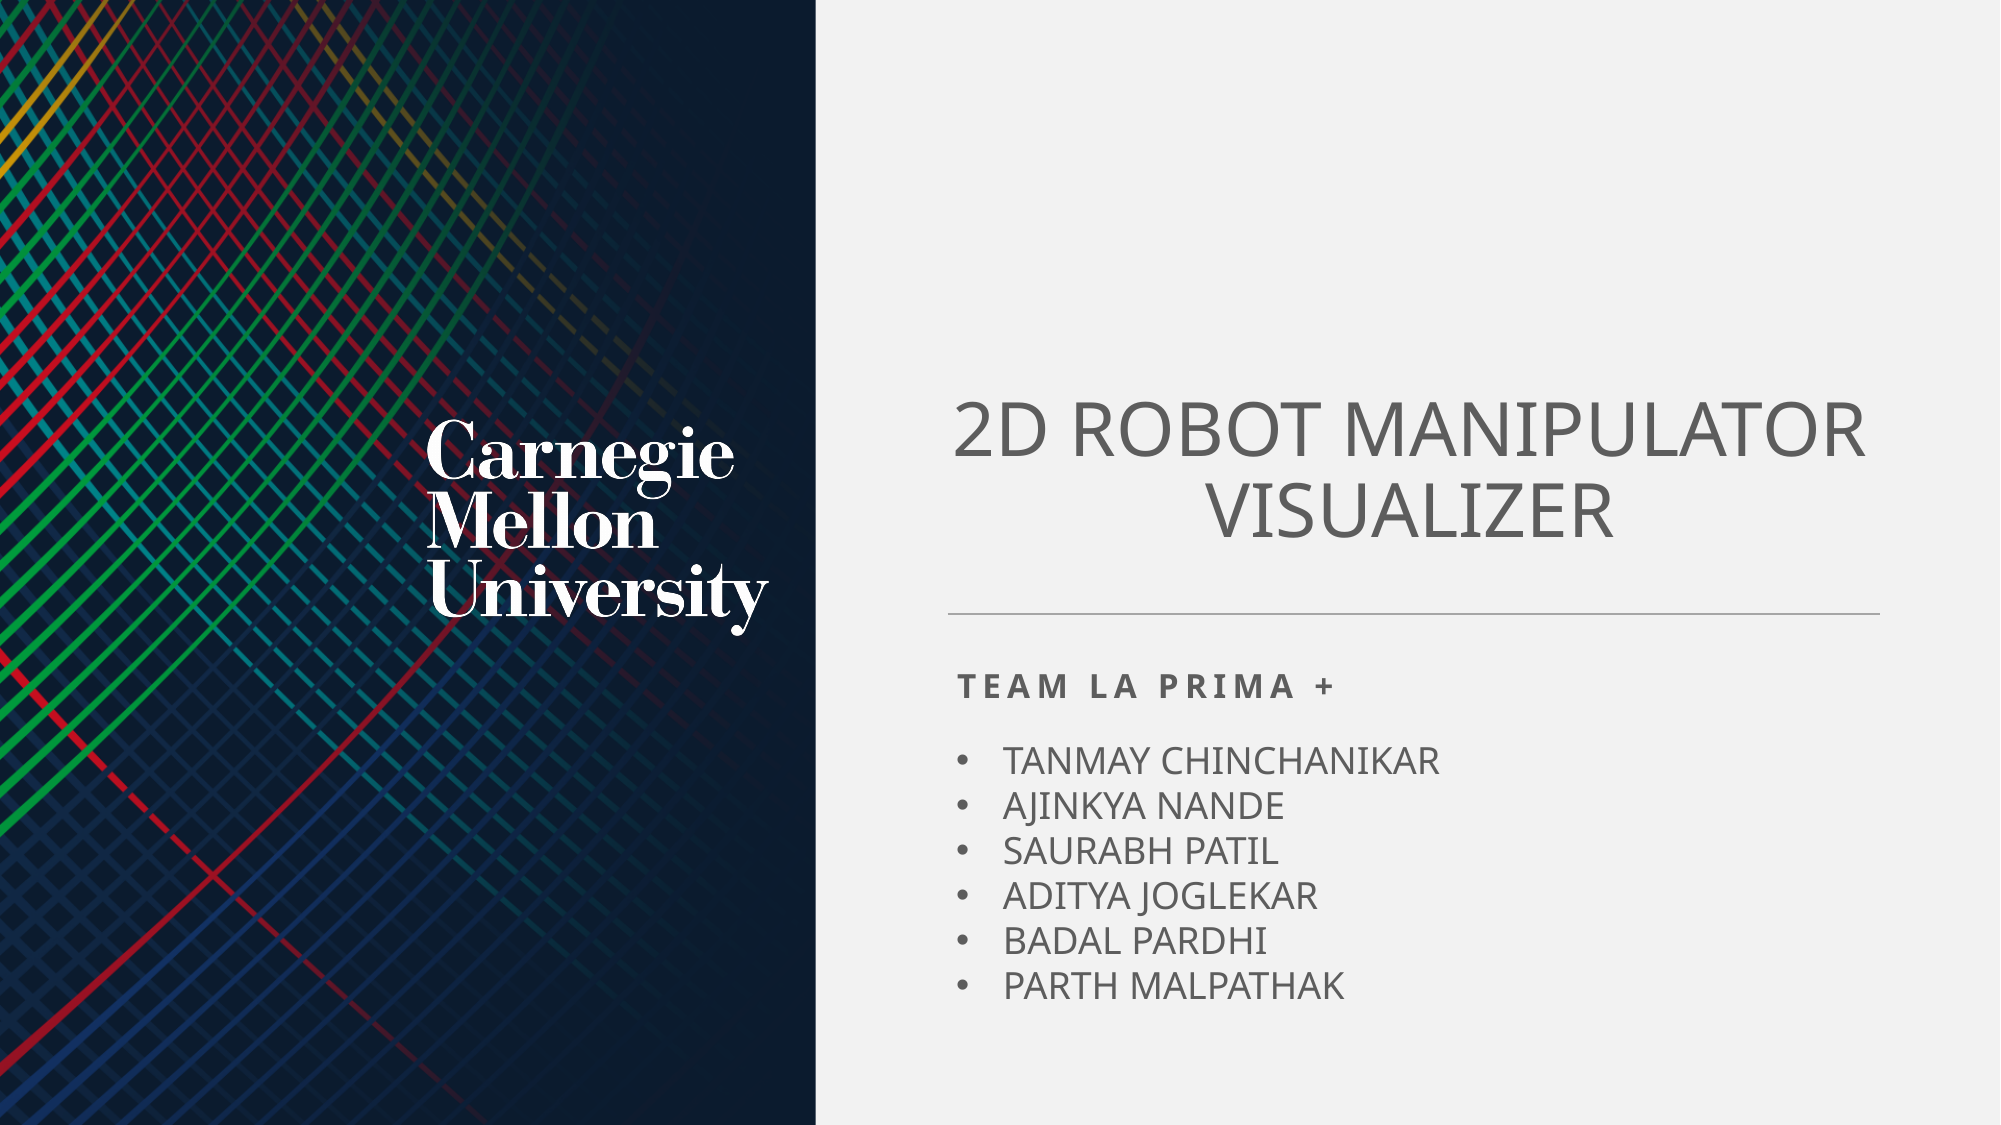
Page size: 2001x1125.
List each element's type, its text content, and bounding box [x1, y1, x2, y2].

list 2D ROBOT MANIPULATOR VISUALIZER [939, 374, 1881, 573]
list TANMAY CHINCHANIKAR AJINKYA NANDE SAURABH PATIL ADITYA JOGLEKAR BADAL PARDHI PARTH MALPATHAK [947, 729, 1922, 837]
list TEAM LA PRIMA + [948, 660, 1487, 717]
picture [0, 0, 815, 1125]
